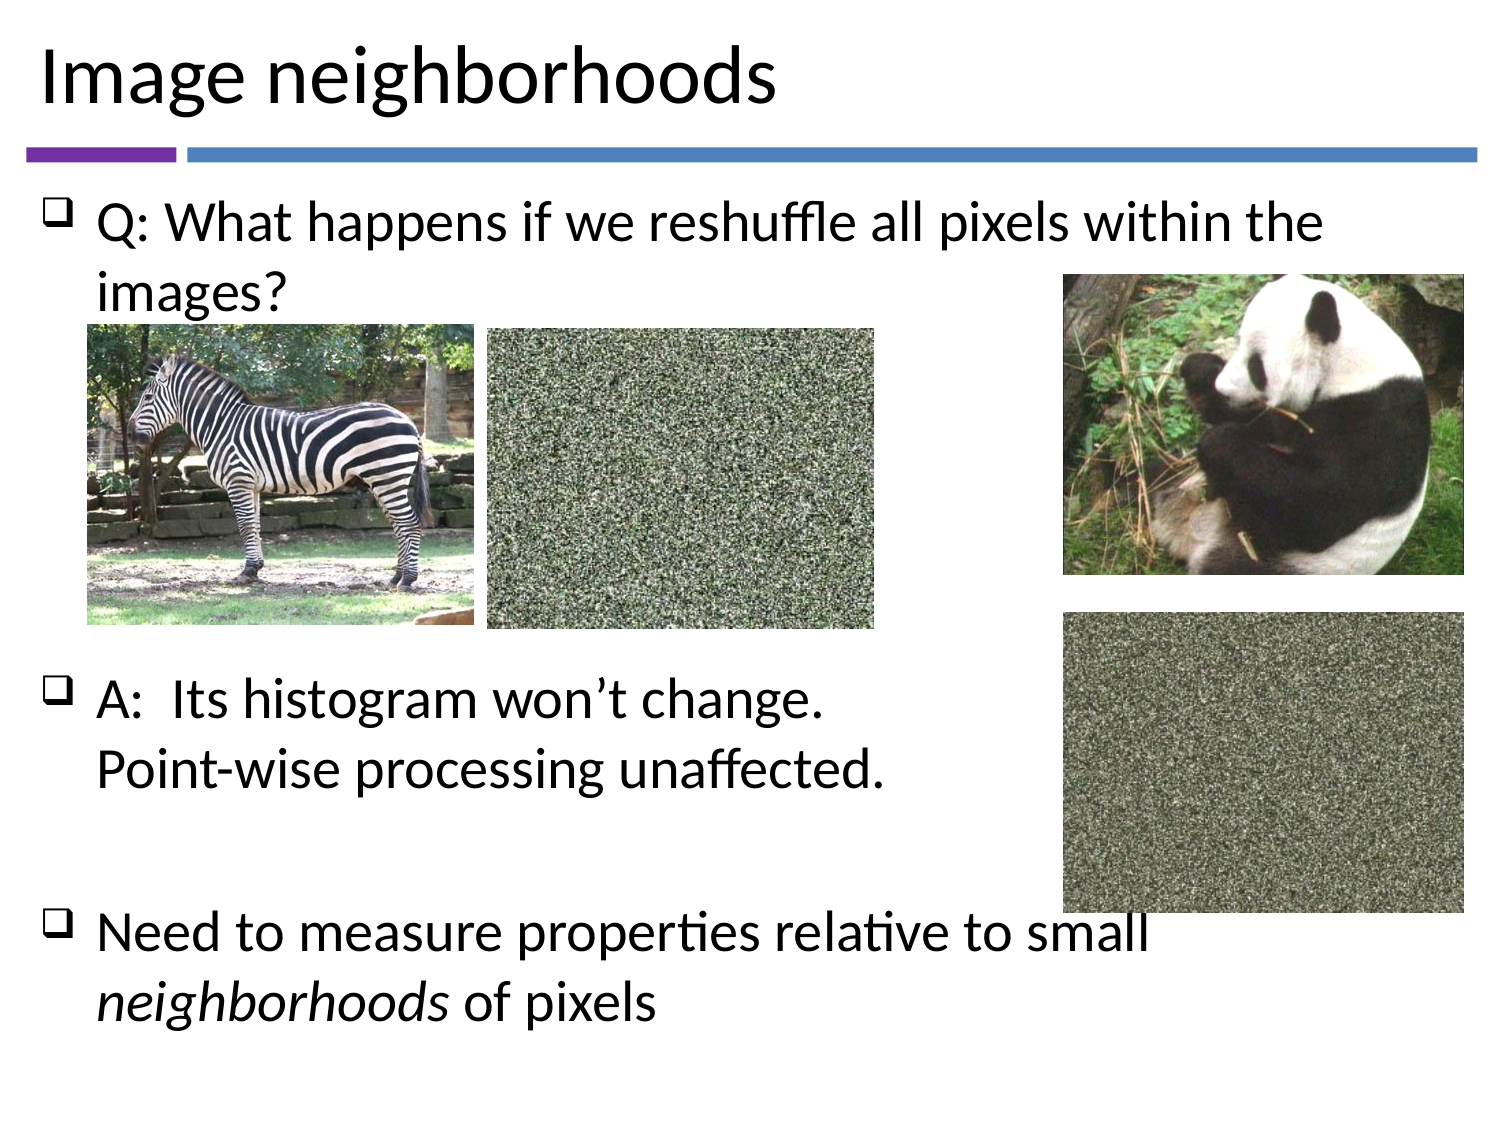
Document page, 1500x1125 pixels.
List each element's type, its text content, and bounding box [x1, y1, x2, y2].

title Image neighborhoods [24, 2, 1475, 138]
list Q: What happens if we reshuffle all pixels within the images? A: Its histogram won’t change. Point-wise processing unaffected. Need to measure properties relative to small neighborhoods of pixels [24, 175, 1475, 1080]
picture [87, 324, 474, 626]
picture [1063, 274, 1464, 576]
picture [1063, 612, 1464, 914]
picture [487, 328, 874, 629]
